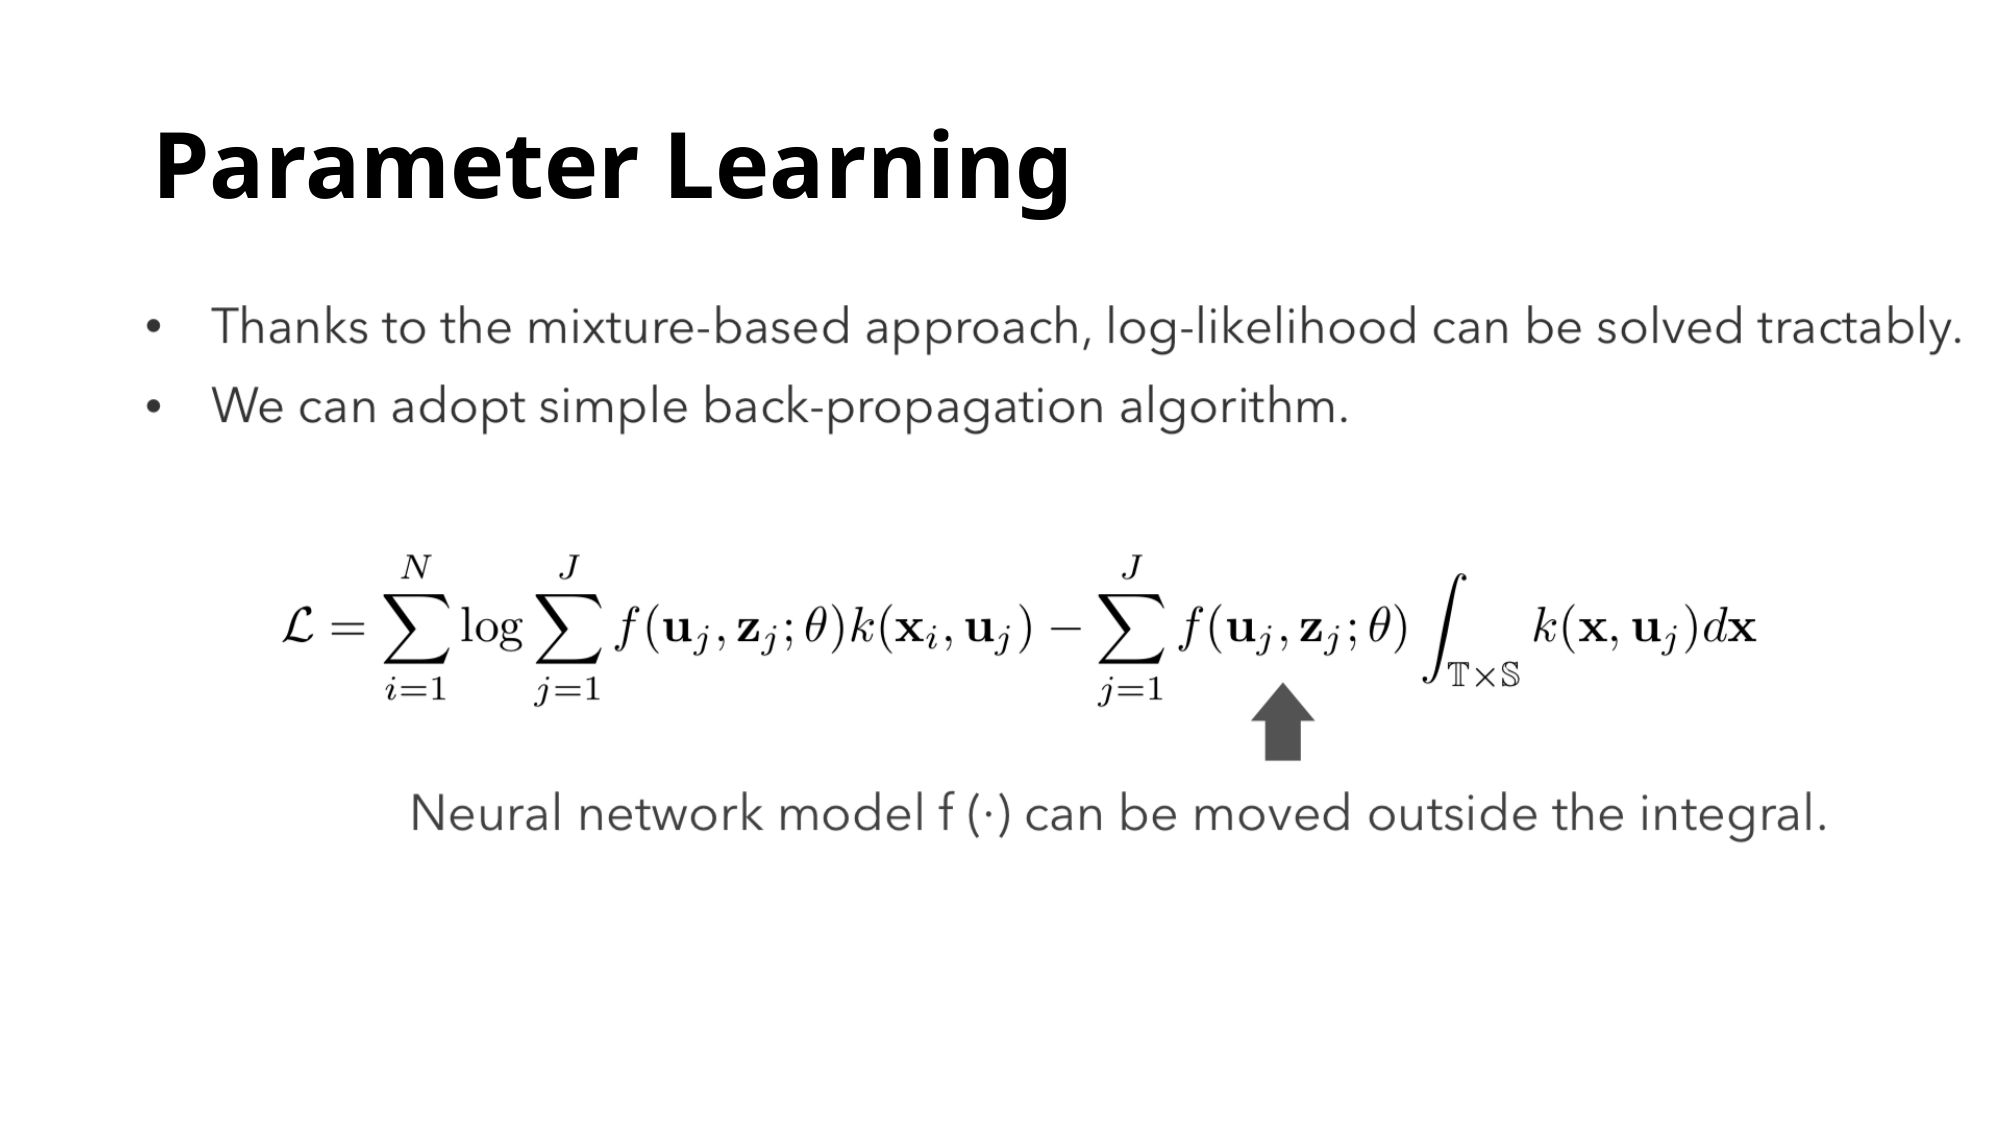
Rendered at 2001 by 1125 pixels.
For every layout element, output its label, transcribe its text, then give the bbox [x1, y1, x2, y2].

picture [137, 299, 1971, 858]
title Parameter Learning [137, 59, 1863, 278]
